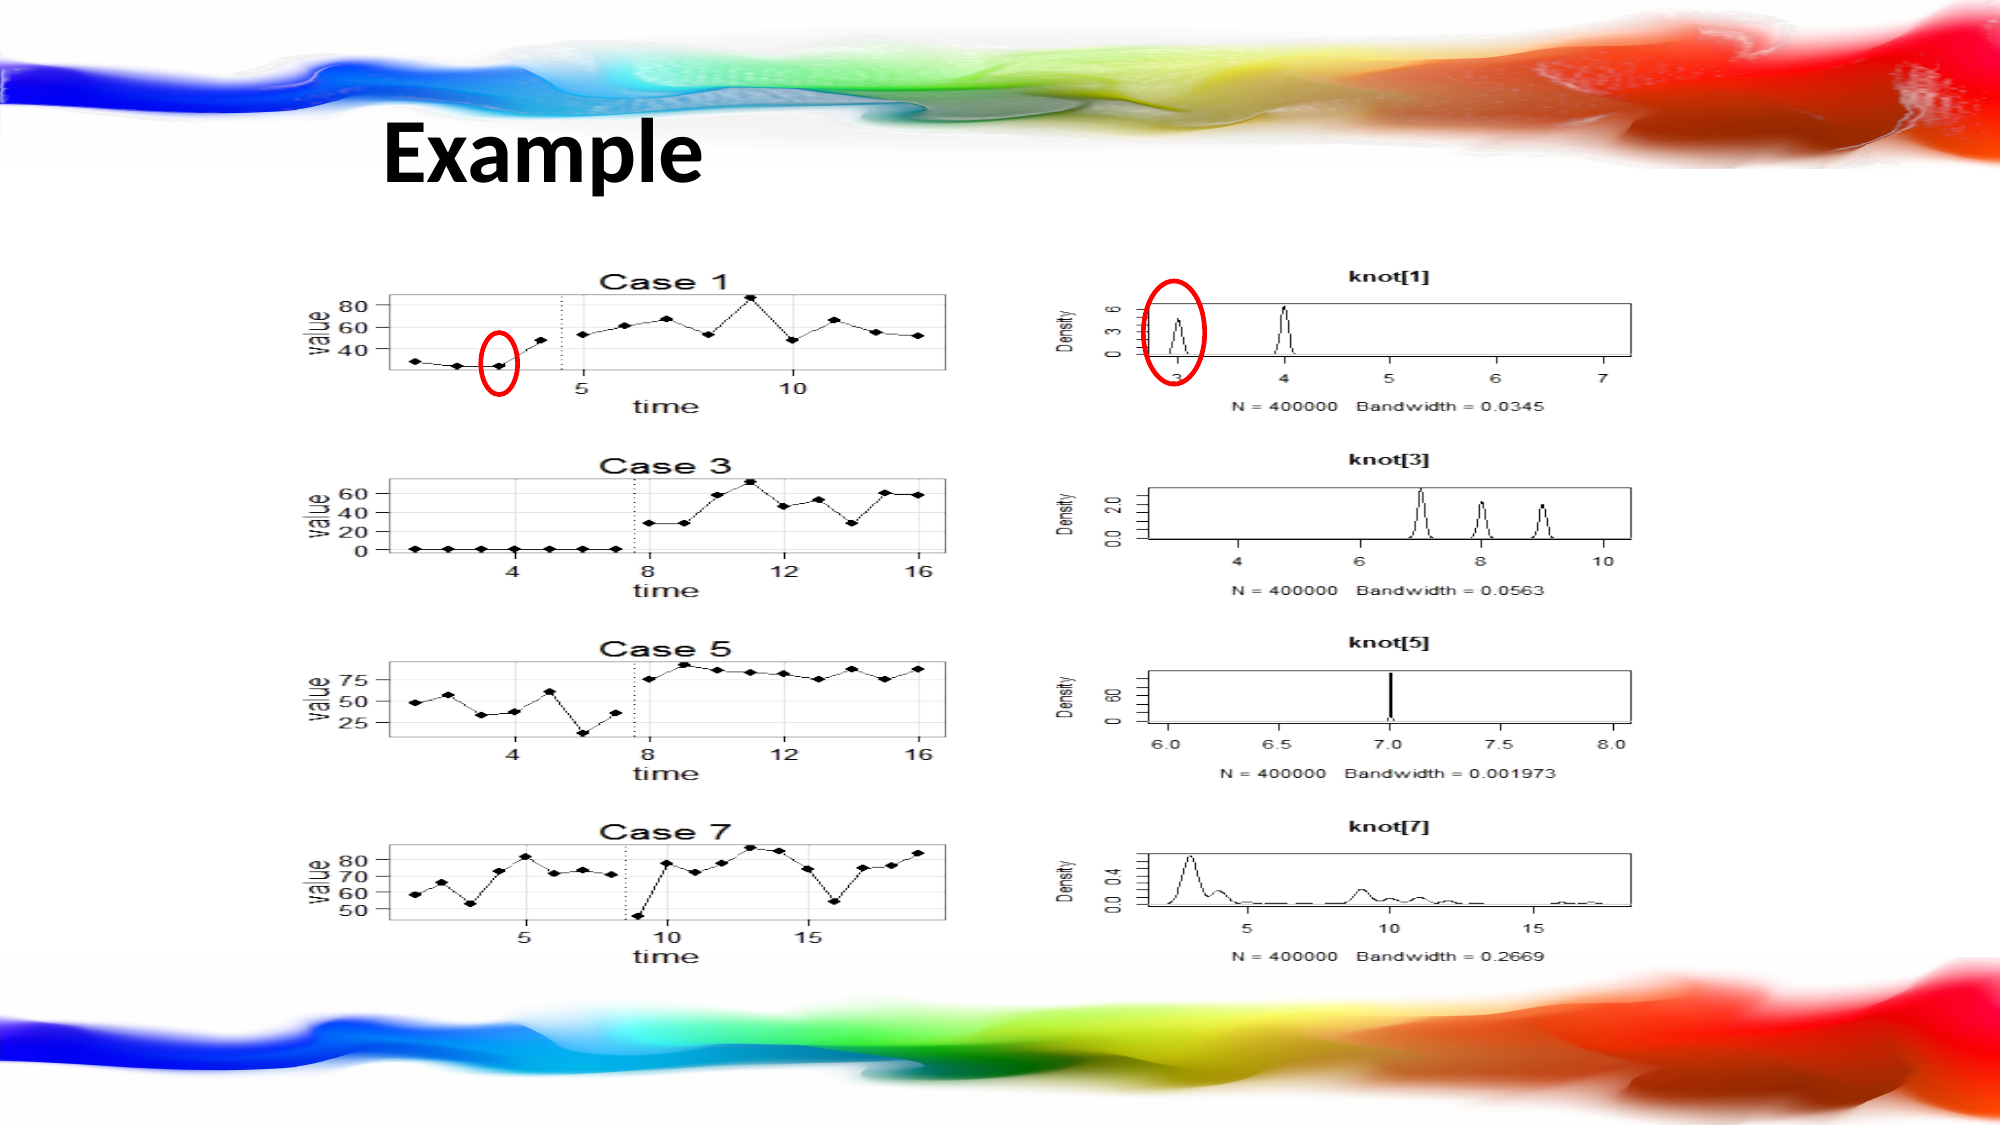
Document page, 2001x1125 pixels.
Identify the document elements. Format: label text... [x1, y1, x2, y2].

picture [0, 0, 2000, 169]
picture [0, 246, 2000, 1125]
title Example [367, 77, 1474, 229]
